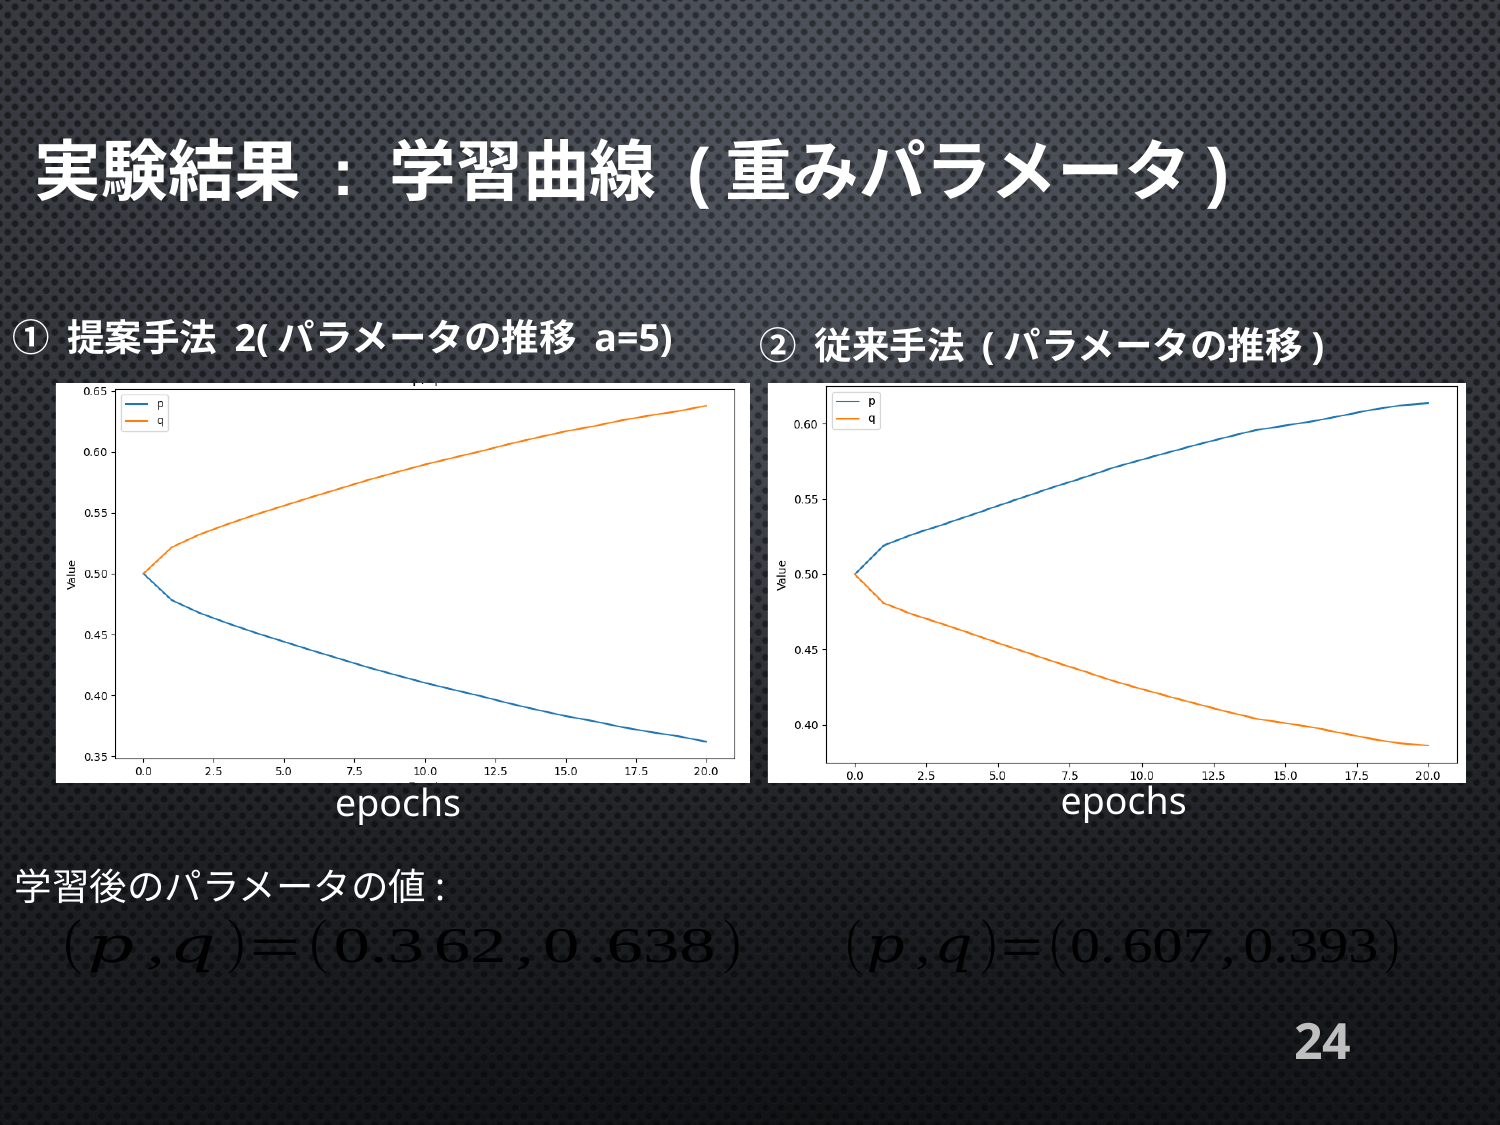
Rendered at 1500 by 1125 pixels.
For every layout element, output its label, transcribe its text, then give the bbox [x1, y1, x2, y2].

text_box 実験結果 : 学習曲線 (重みパラメータ) [19, 113, 1395, 234]
text_box 学習後のパラメータの値: [0, 855, 518, 915]
text_box epochs [243, 793, 554, 831]
text_box epochs [968, 793, 1279, 830]
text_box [55, 382, 1467, 783]
slide_number 24 [1171, 1013, 1367, 1074]
